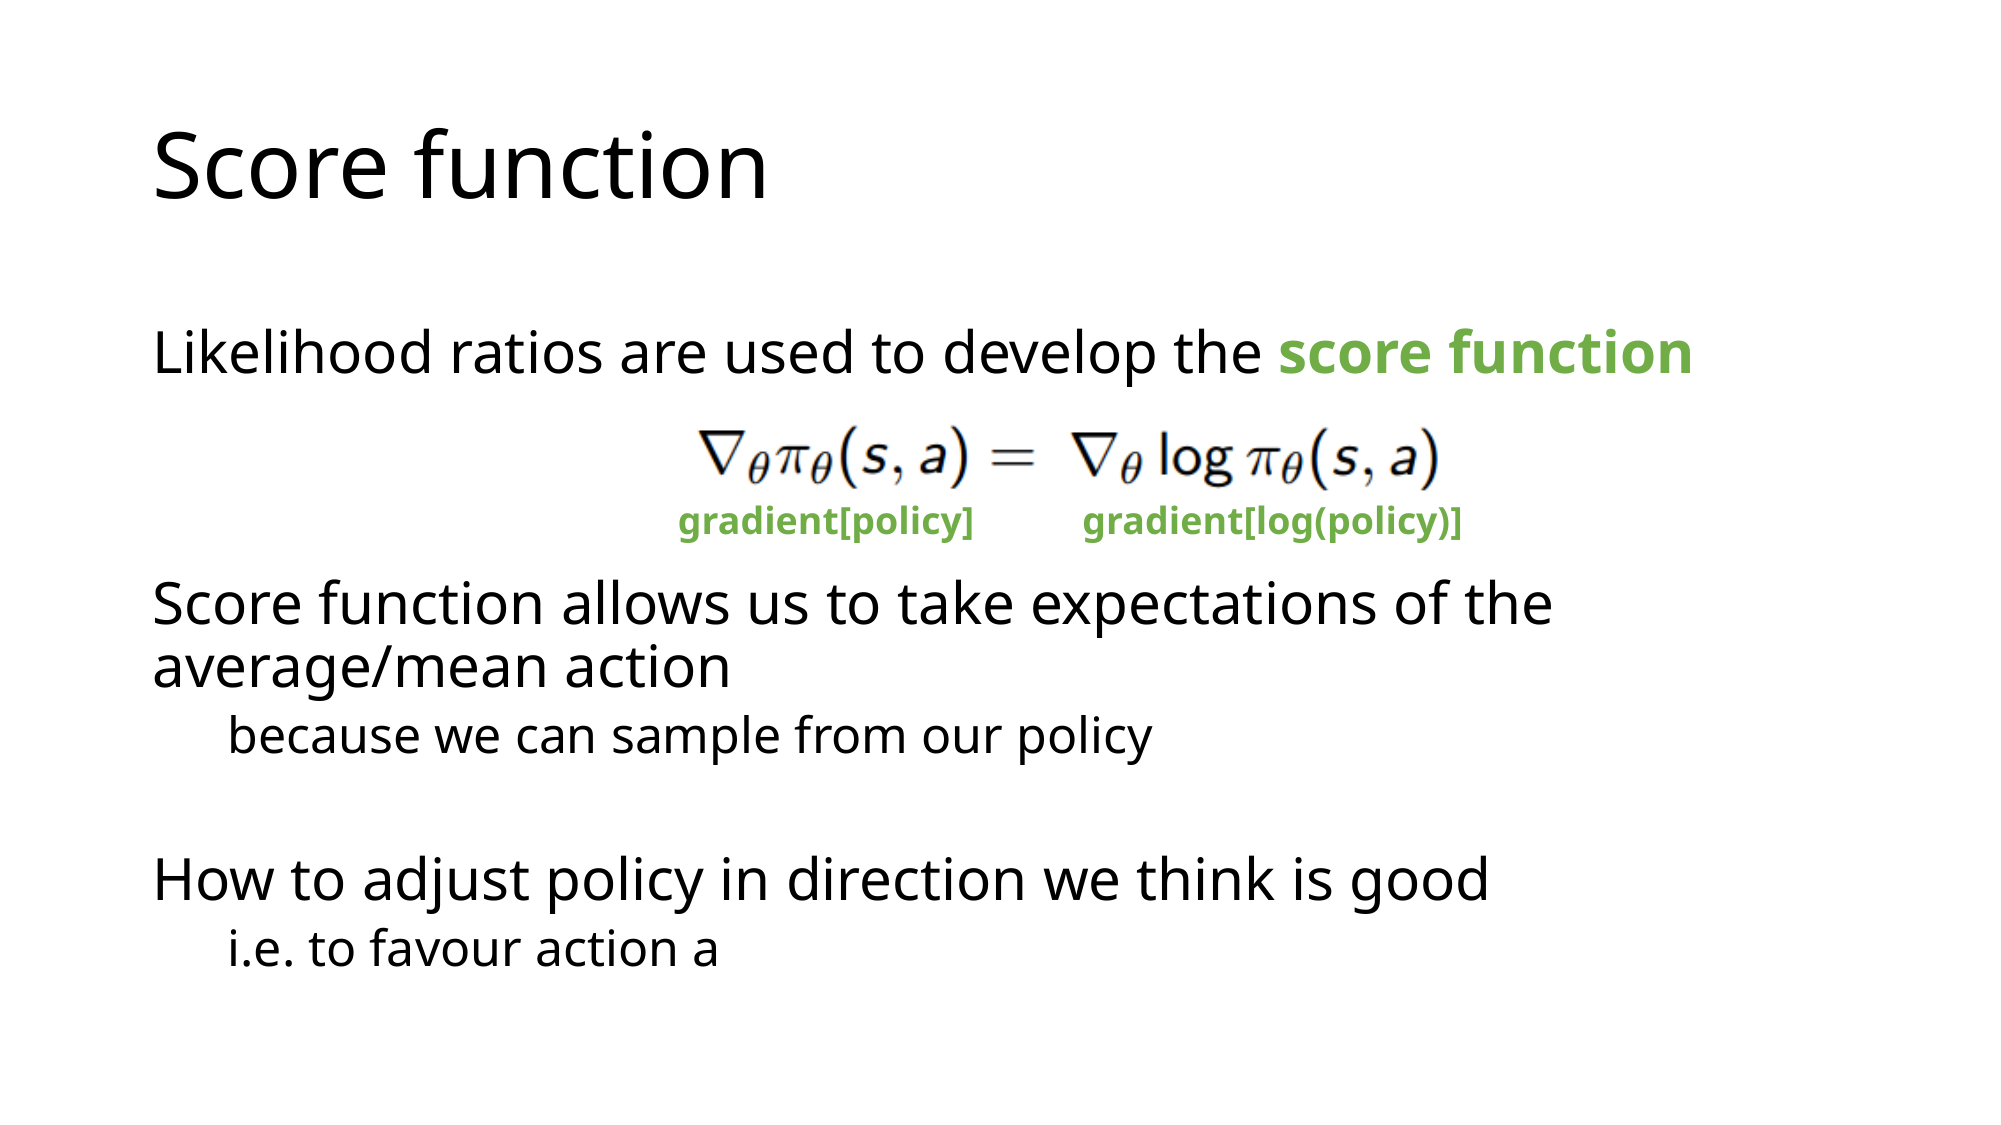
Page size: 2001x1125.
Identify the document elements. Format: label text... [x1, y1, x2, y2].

list Likelihood ratios are used to develop the score function Score function allows us to take expectations of the average/mean action because we can sample from our policy How to adjust policy in direction we think is good i.e. to favour action a [137, 315, 1833, 1021]
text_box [631, 392, 1480, 554]
title Score function [137, 59, 1863, 278]
